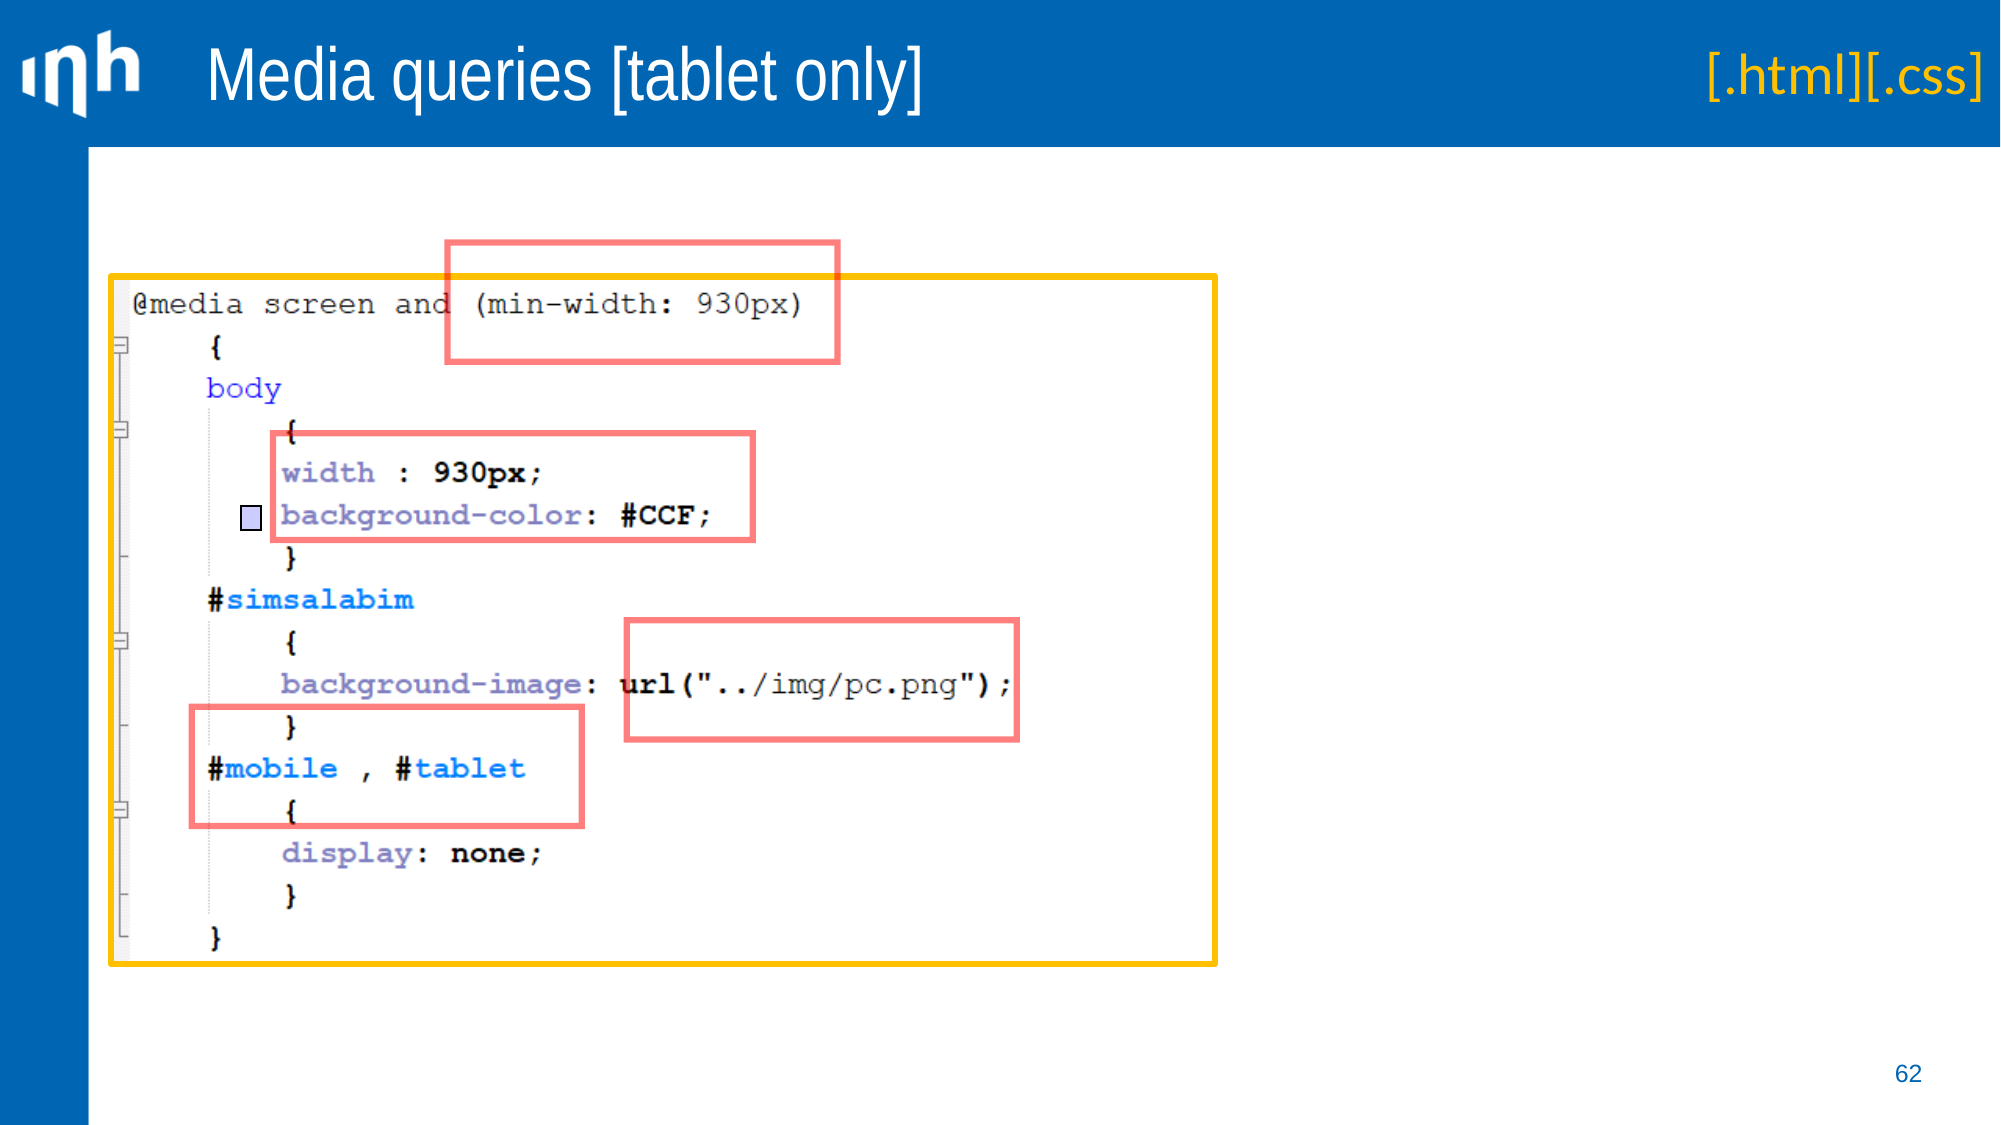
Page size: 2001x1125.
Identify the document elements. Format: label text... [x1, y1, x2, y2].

text_box [.html][.css] [1575, 28, 2000, 114]
picture [0, 0, 2001, 1125]
text_box [446, 242, 839, 279]
text_box Media queries [tablet only] [191, 18, 1691, 125]
text_box 62 [1782, 1042, 1938, 1103]
